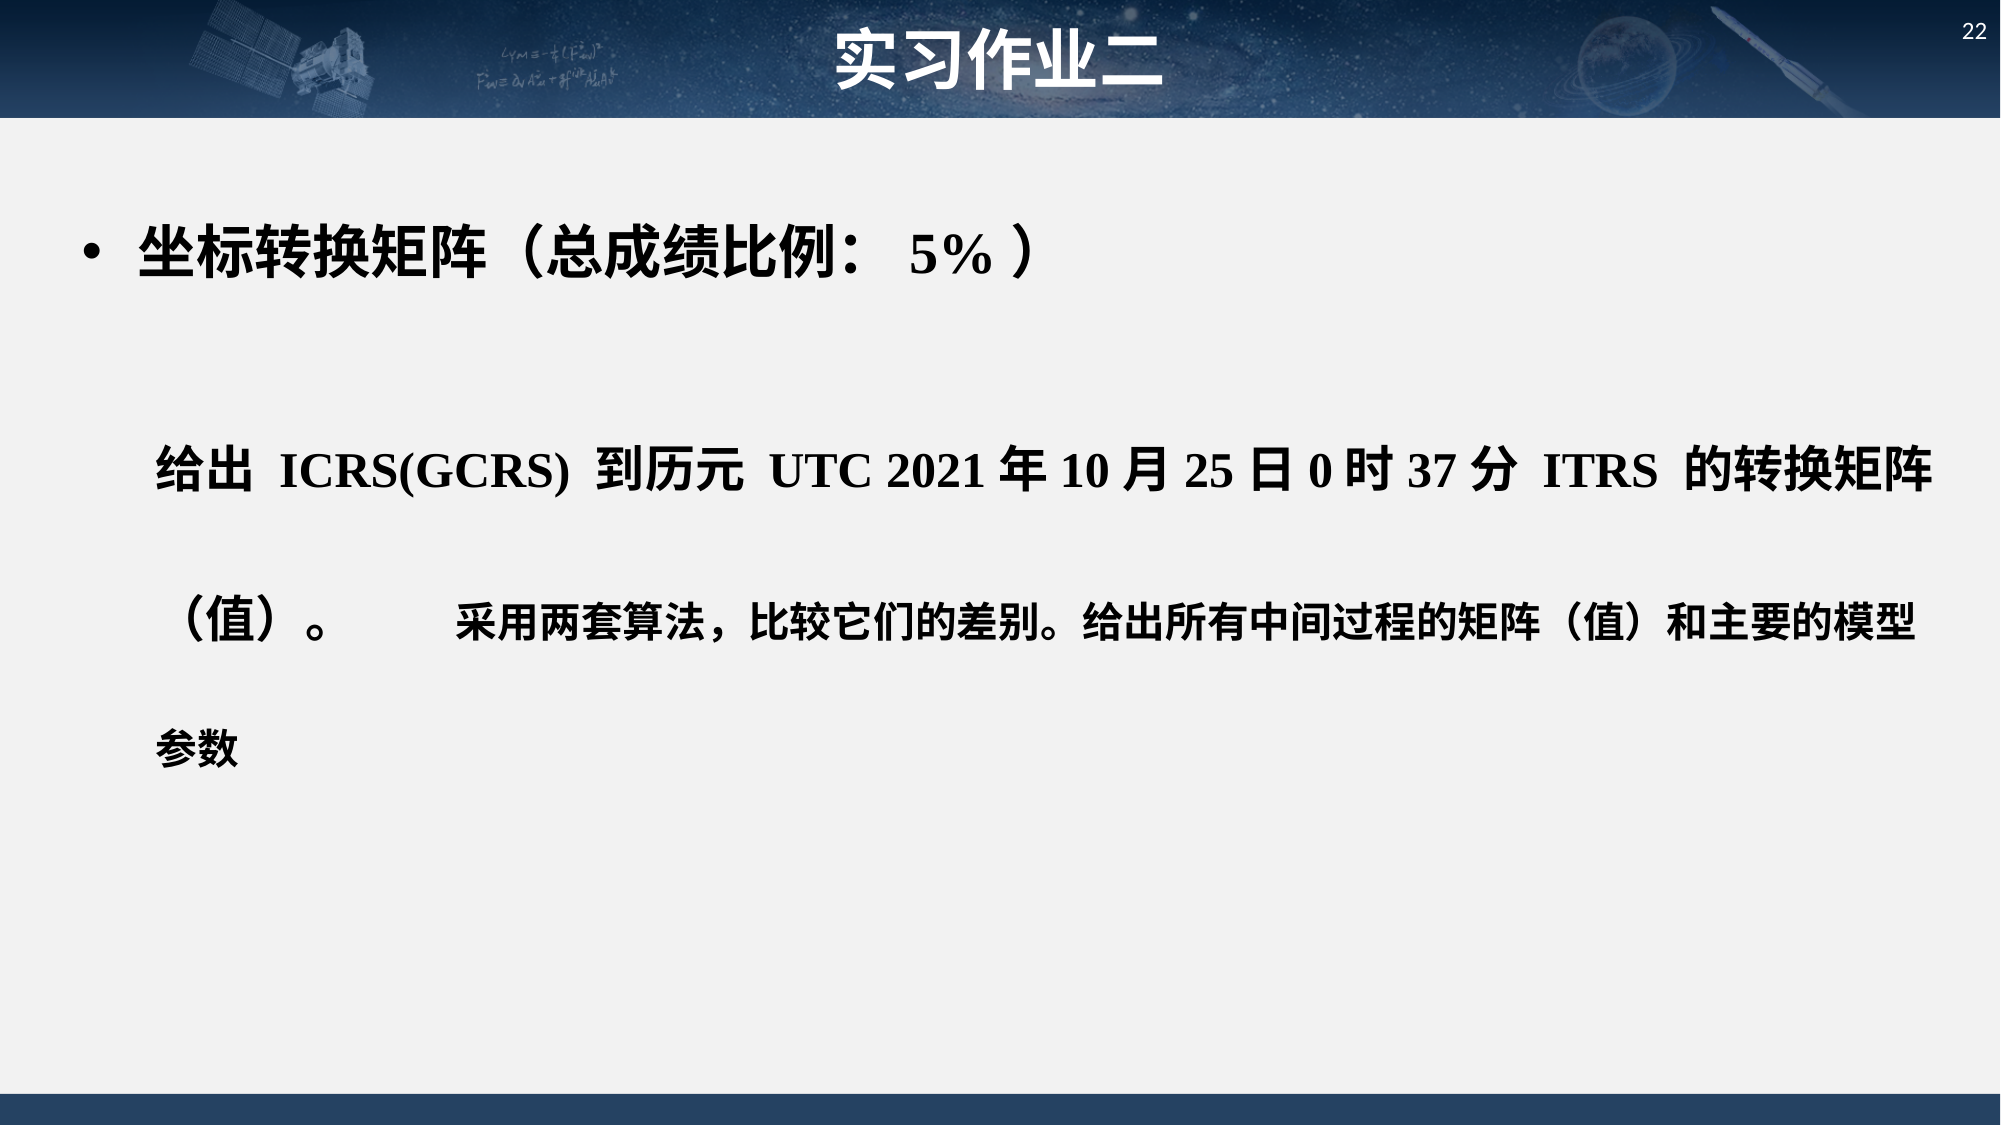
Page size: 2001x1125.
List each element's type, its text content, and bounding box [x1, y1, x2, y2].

picture [0, 0, 2001, 118]
text_box 实习作业二 [0, 0, 2000, 117]
text_box 坐标转换矩阵（总成绩比例：5%） 给出 ICRS(GCRS) 到历元 UTC 2021年10月25日0时37分 ITRS 的转换矩阵（值）。 采用两套算法，比较它们的差别。给出所有中间过程的矩阵（值）和主要的模型参数 [66, 172, 1960, 780]
